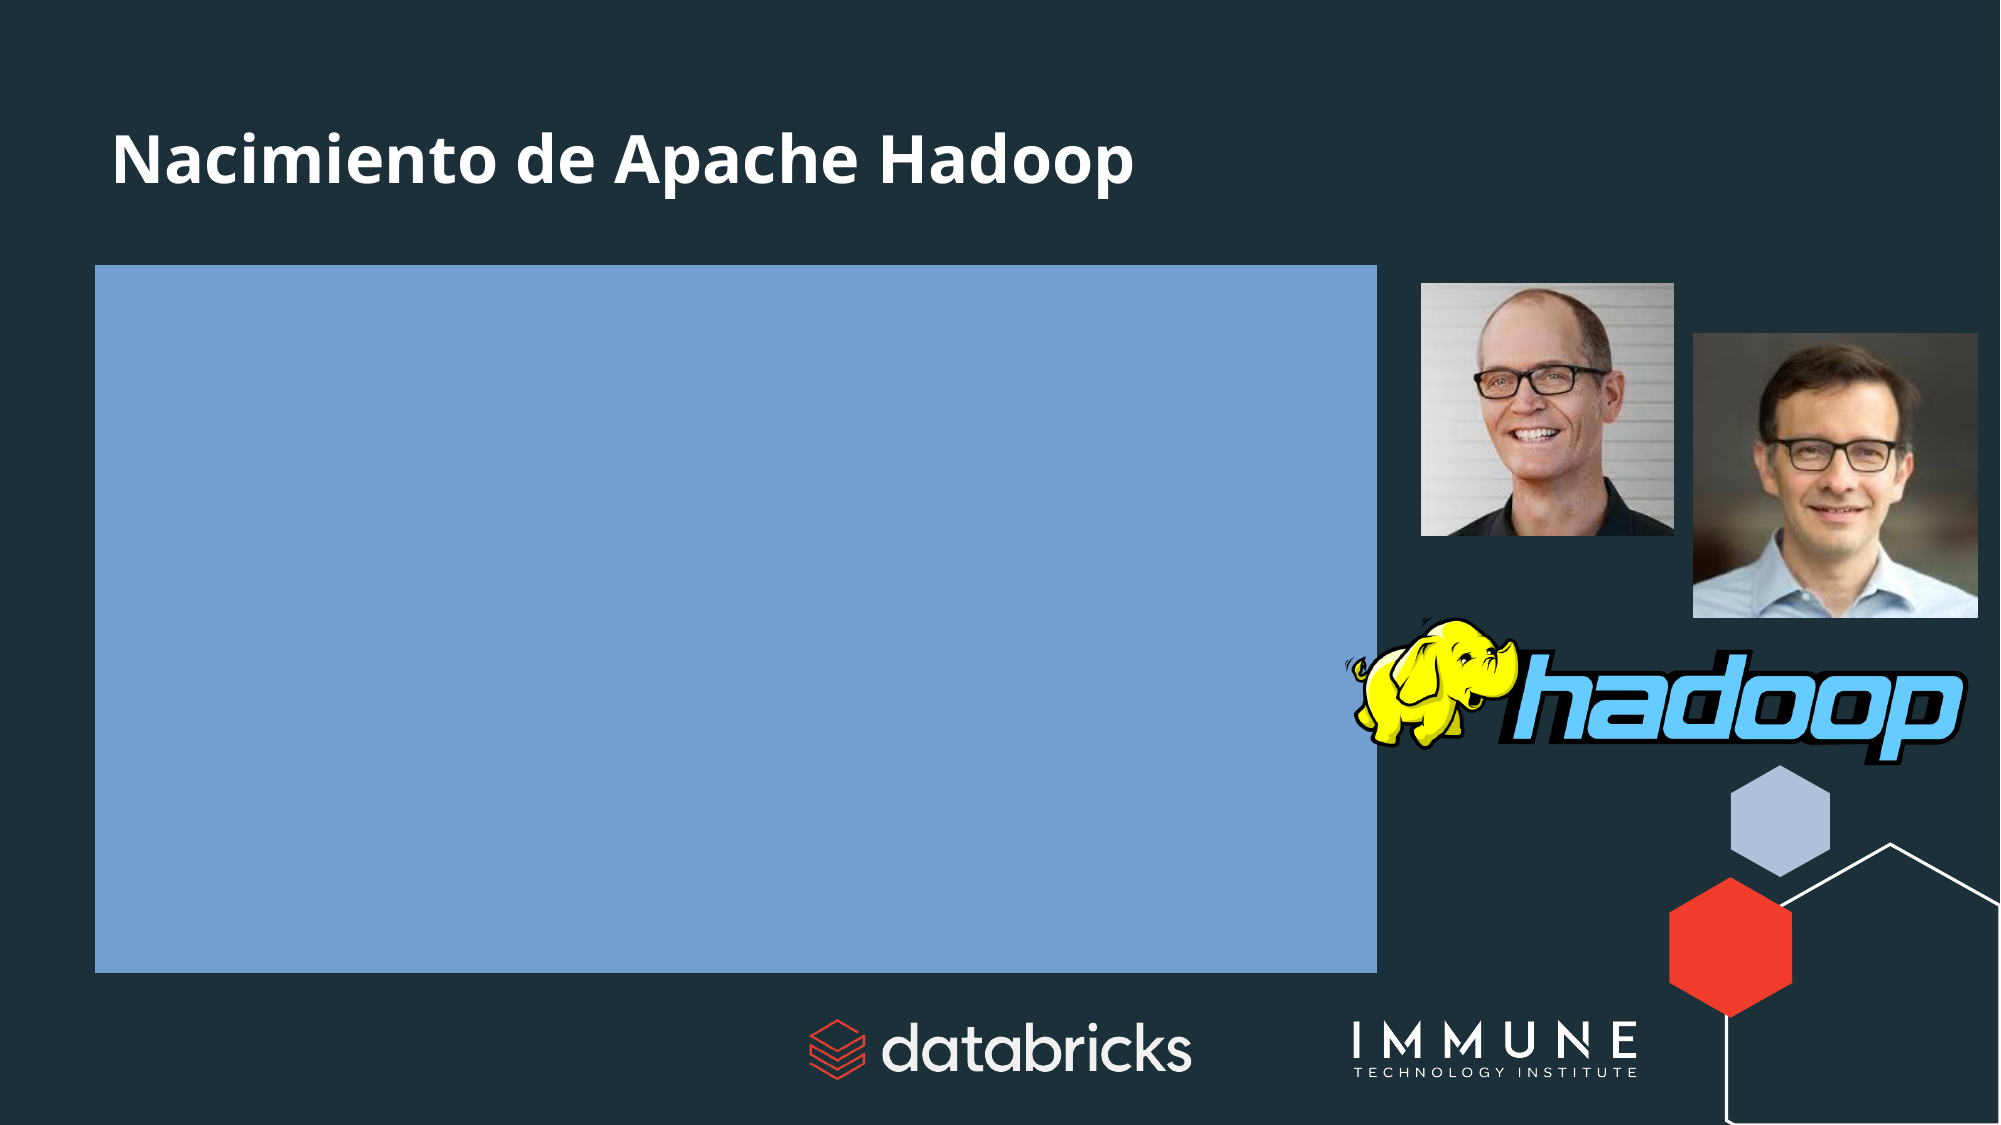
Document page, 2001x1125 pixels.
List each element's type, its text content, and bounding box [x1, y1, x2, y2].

picture [1421, 283, 1674, 536]
picture [1325, 1003, 1670, 1097]
picture [1335, 333, 1978, 774]
picture [807, 1019, 1193, 1080]
title Nacimiento de Apache Hadoop [95, 118, 1882, 352]
